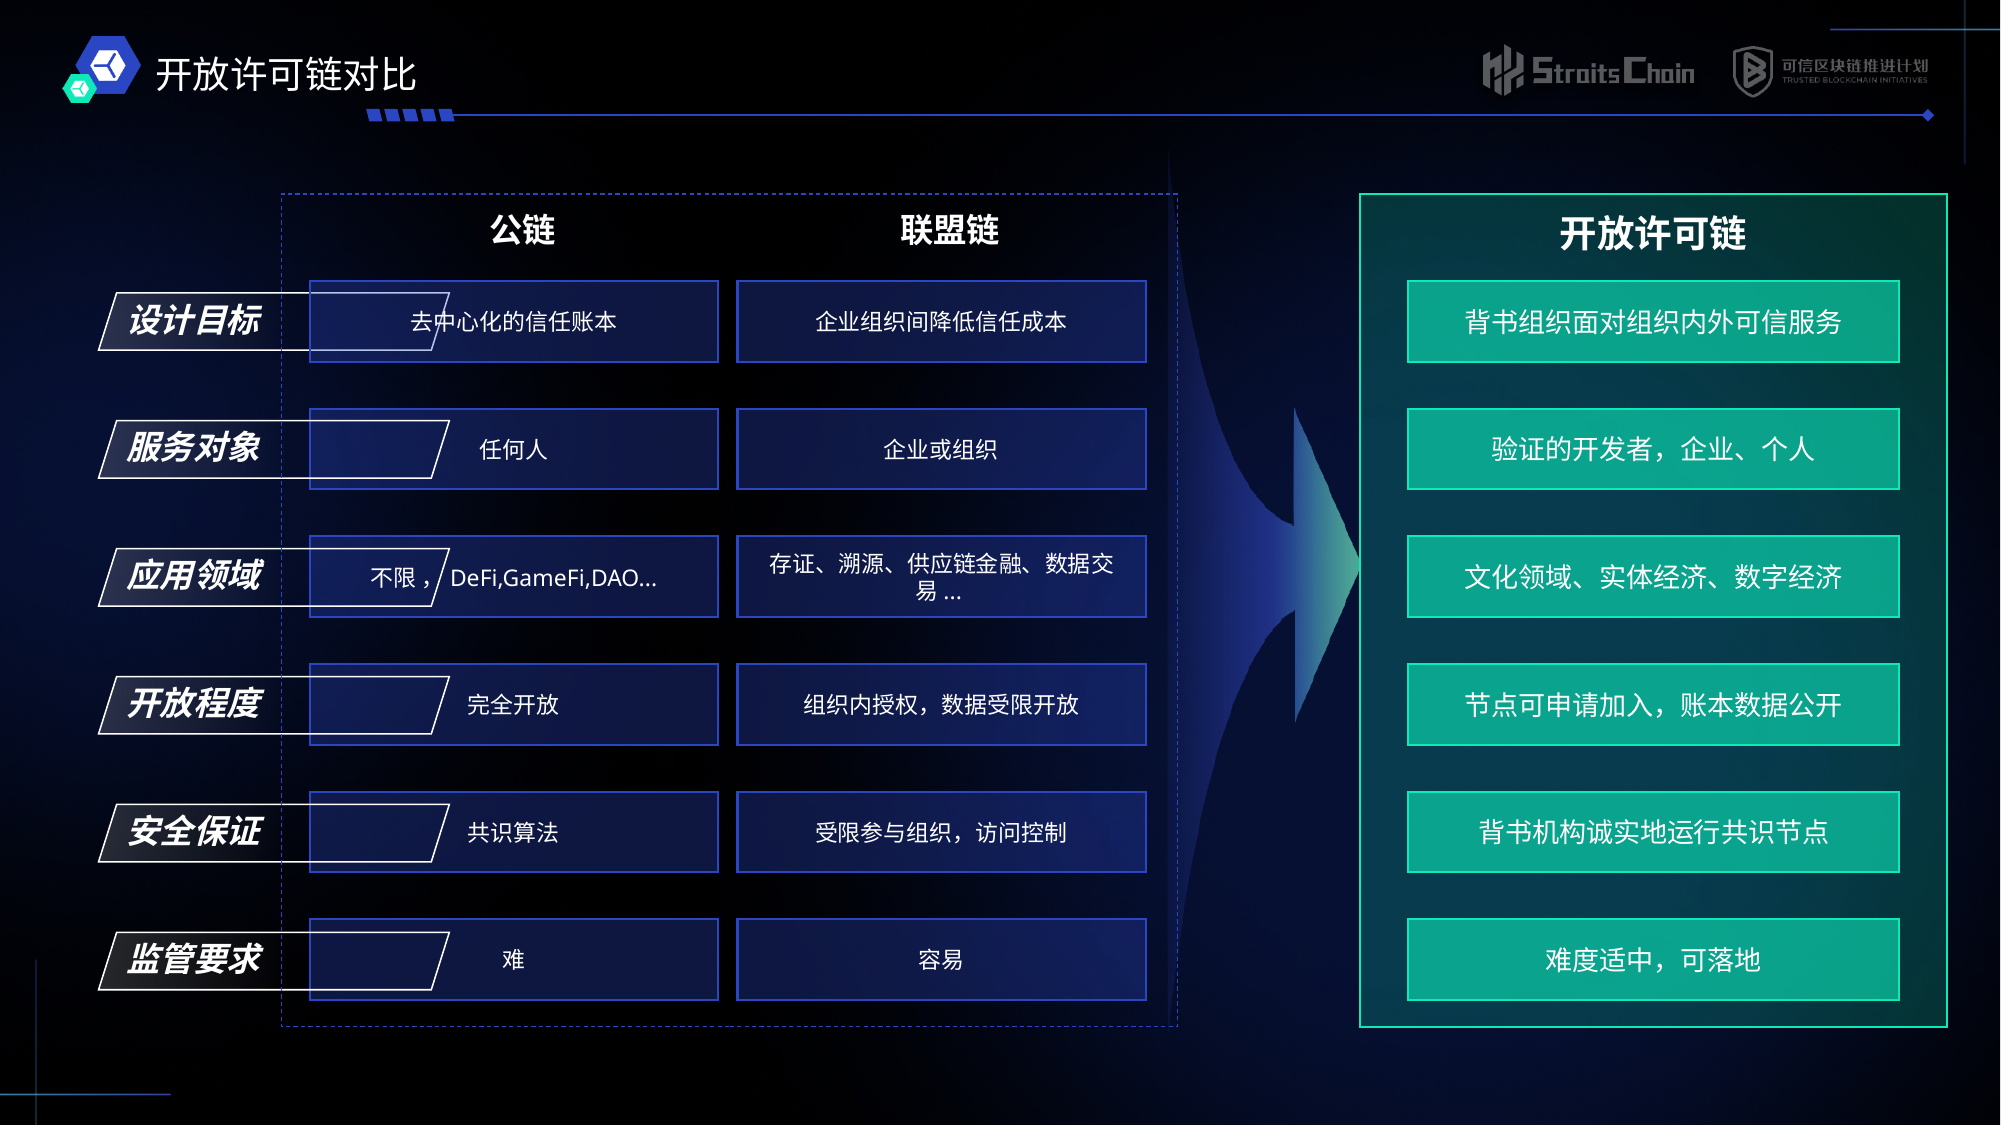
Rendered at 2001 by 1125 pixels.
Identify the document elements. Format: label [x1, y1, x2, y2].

picture [0, 0, 2001, 1125]
text_box [1362, 193, 1948, 1028]
text_box [98, 547, 450, 607]
text_box [98, 675, 450, 734]
text_box [737, 193, 1146, 1000]
text_box [98, 930, 450, 990]
text_box [98, 291, 309, 388]
text_box [98, 419, 450, 479]
text_box [309, 193, 718, 1000]
text_box [1408, 194, 1899, 1000]
text_box [98, 802, 450, 862]
text_box [280, 193, 1167, 1028]
text_box [62, 25, 1975, 122]
